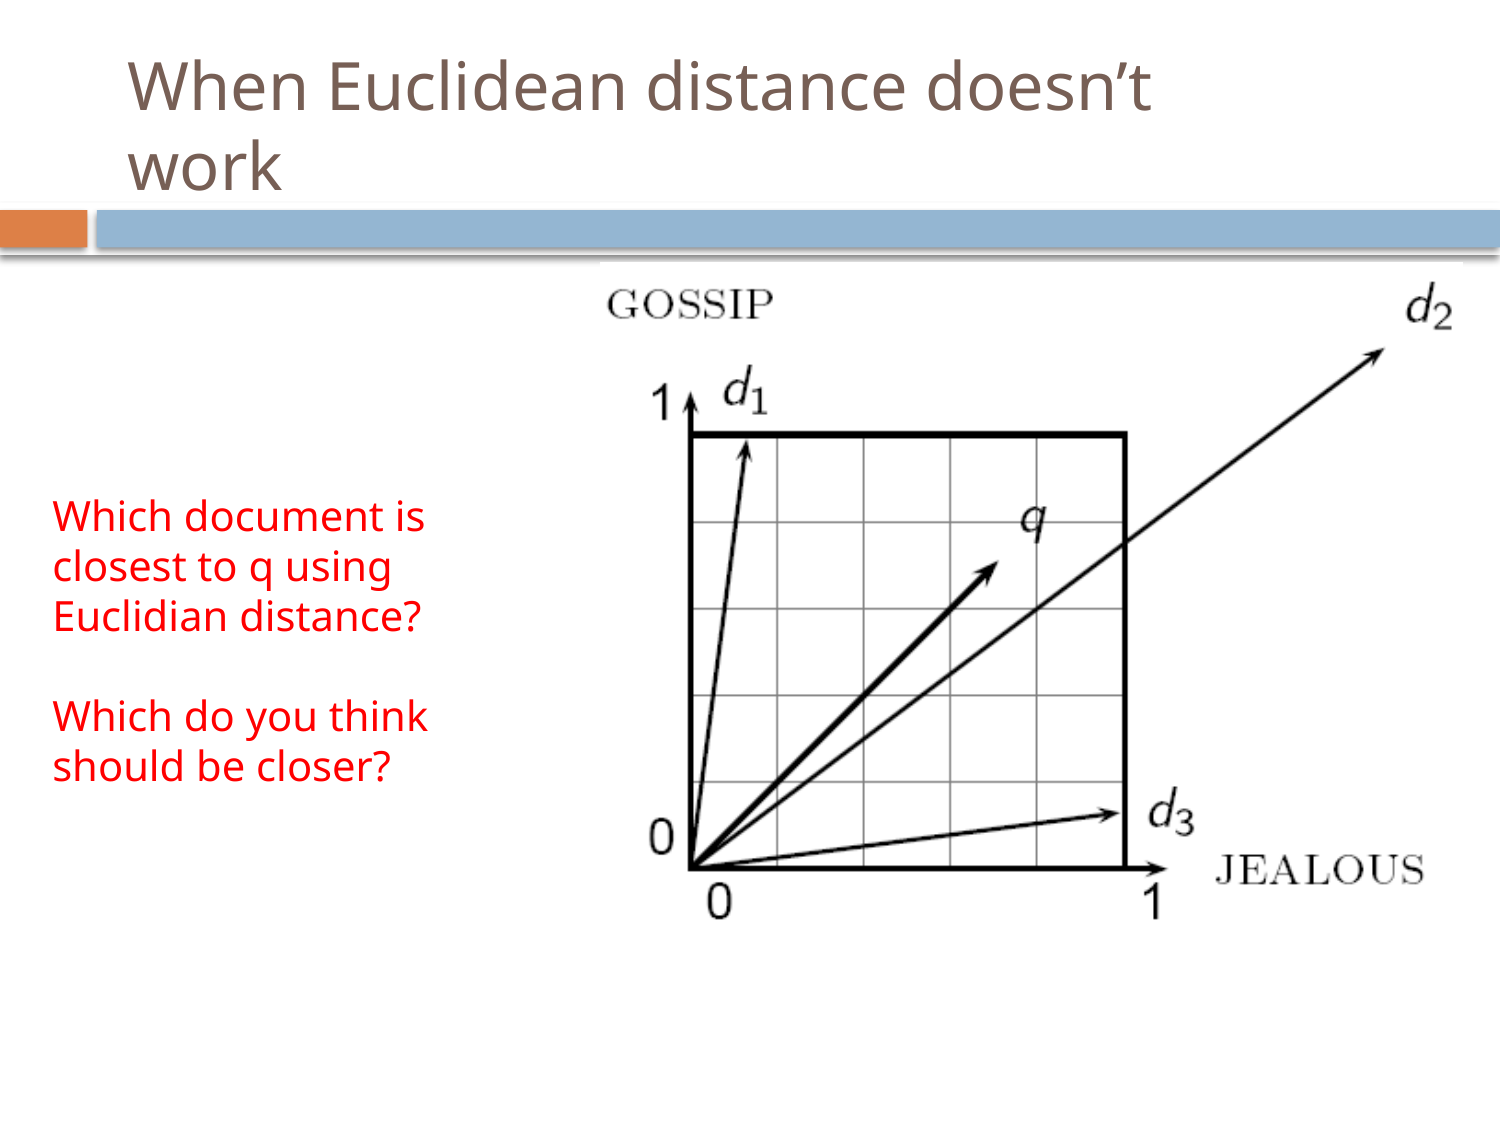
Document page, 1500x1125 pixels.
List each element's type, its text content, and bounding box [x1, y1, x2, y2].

text_box Which document is closest to q using Euclidian distance? Which do you think should be closer? [37, 481, 575, 797]
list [599, 262, 1463, 938]
title When Euclidean distance doesn’t work [112, 37, 1313, 211]
